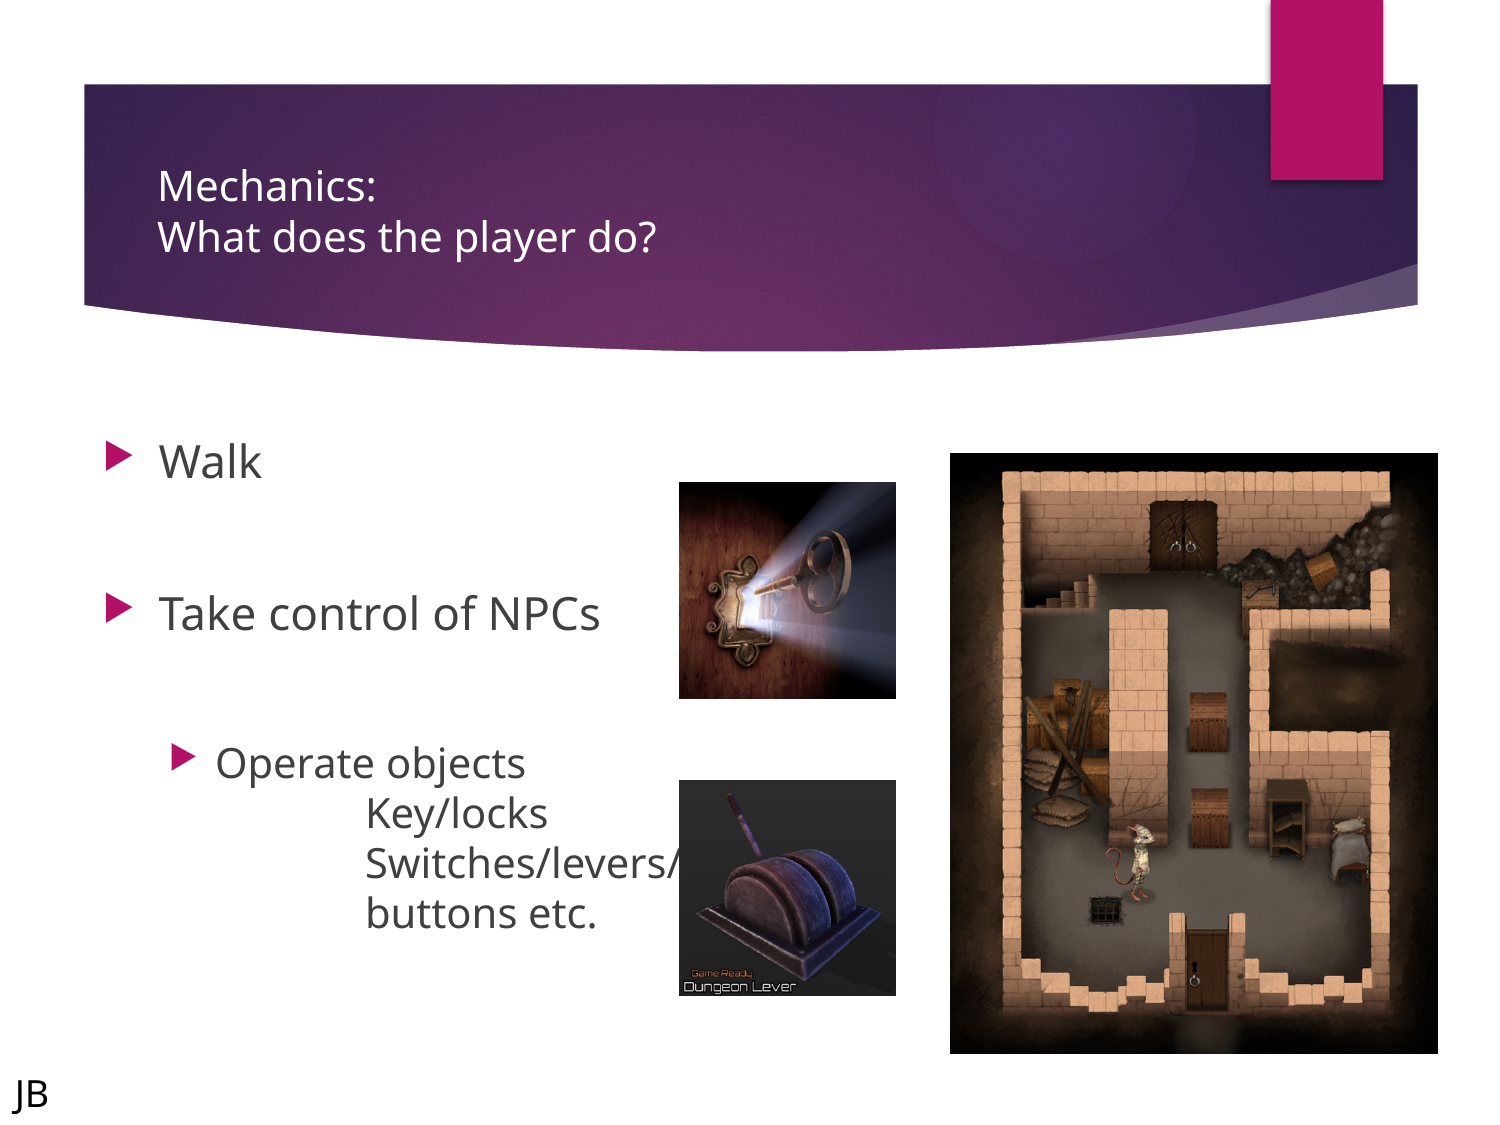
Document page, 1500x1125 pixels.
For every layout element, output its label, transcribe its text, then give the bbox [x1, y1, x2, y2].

picture [679, 482, 896, 699]
picture [950, 453, 1438, 1054]
title Mechanics: What does the player do? [142, 152, 1183, 269]
text_box JB [0, 1062, 88, 1123]
picture [679, 779, 896, 996]
list Walk Take control of NPCs Operate objects Key/locks Switches/levers/ buttons etc. [87, 350, 1438, 1038]
